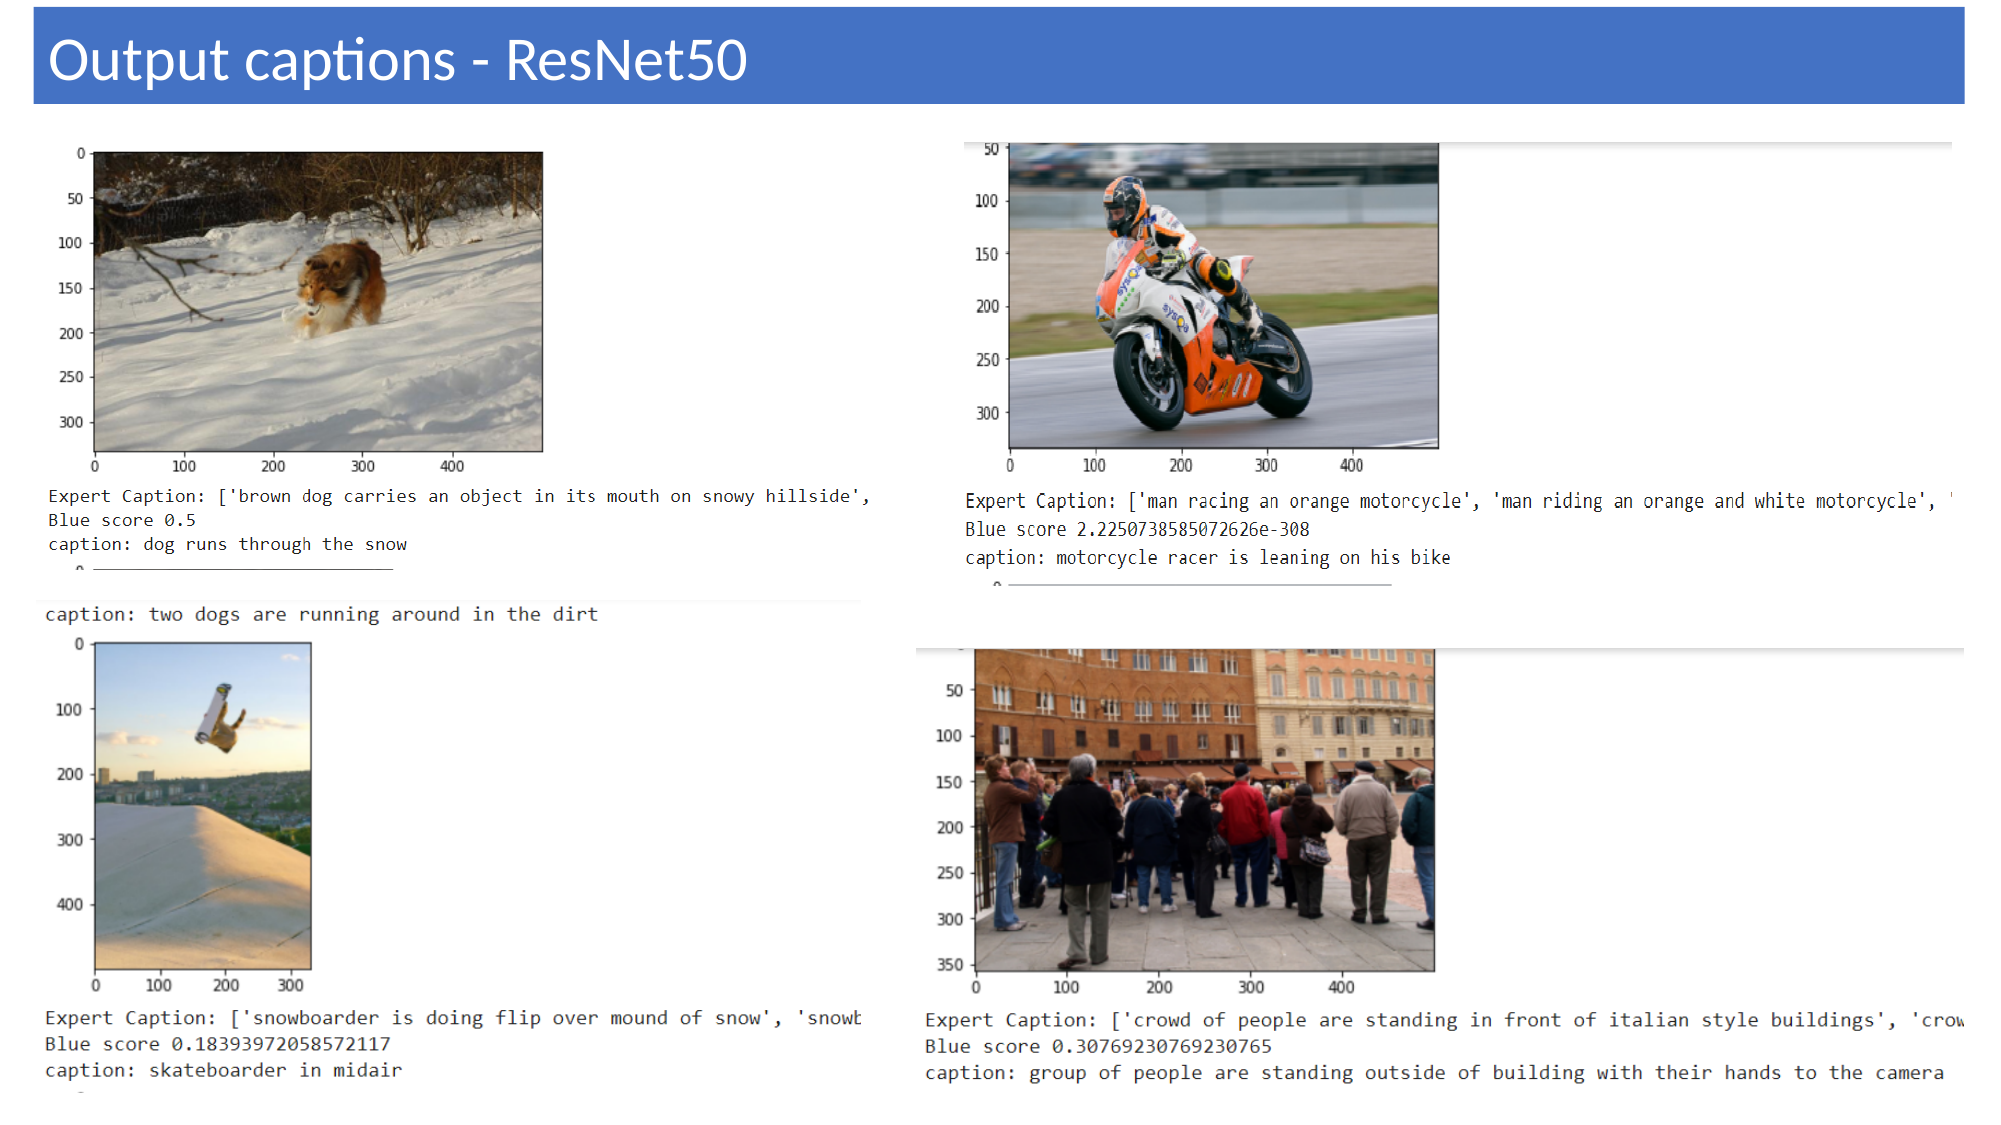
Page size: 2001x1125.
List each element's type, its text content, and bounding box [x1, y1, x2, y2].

text_box Output captions - ResNet50 [33, 6, 1966, 105]
picture [964, 141, 1952, 586]
picture [16, 141, 881, 570]
picture [36, 600, 861, 1093]
picture [915, 648, 1964, 1089]
